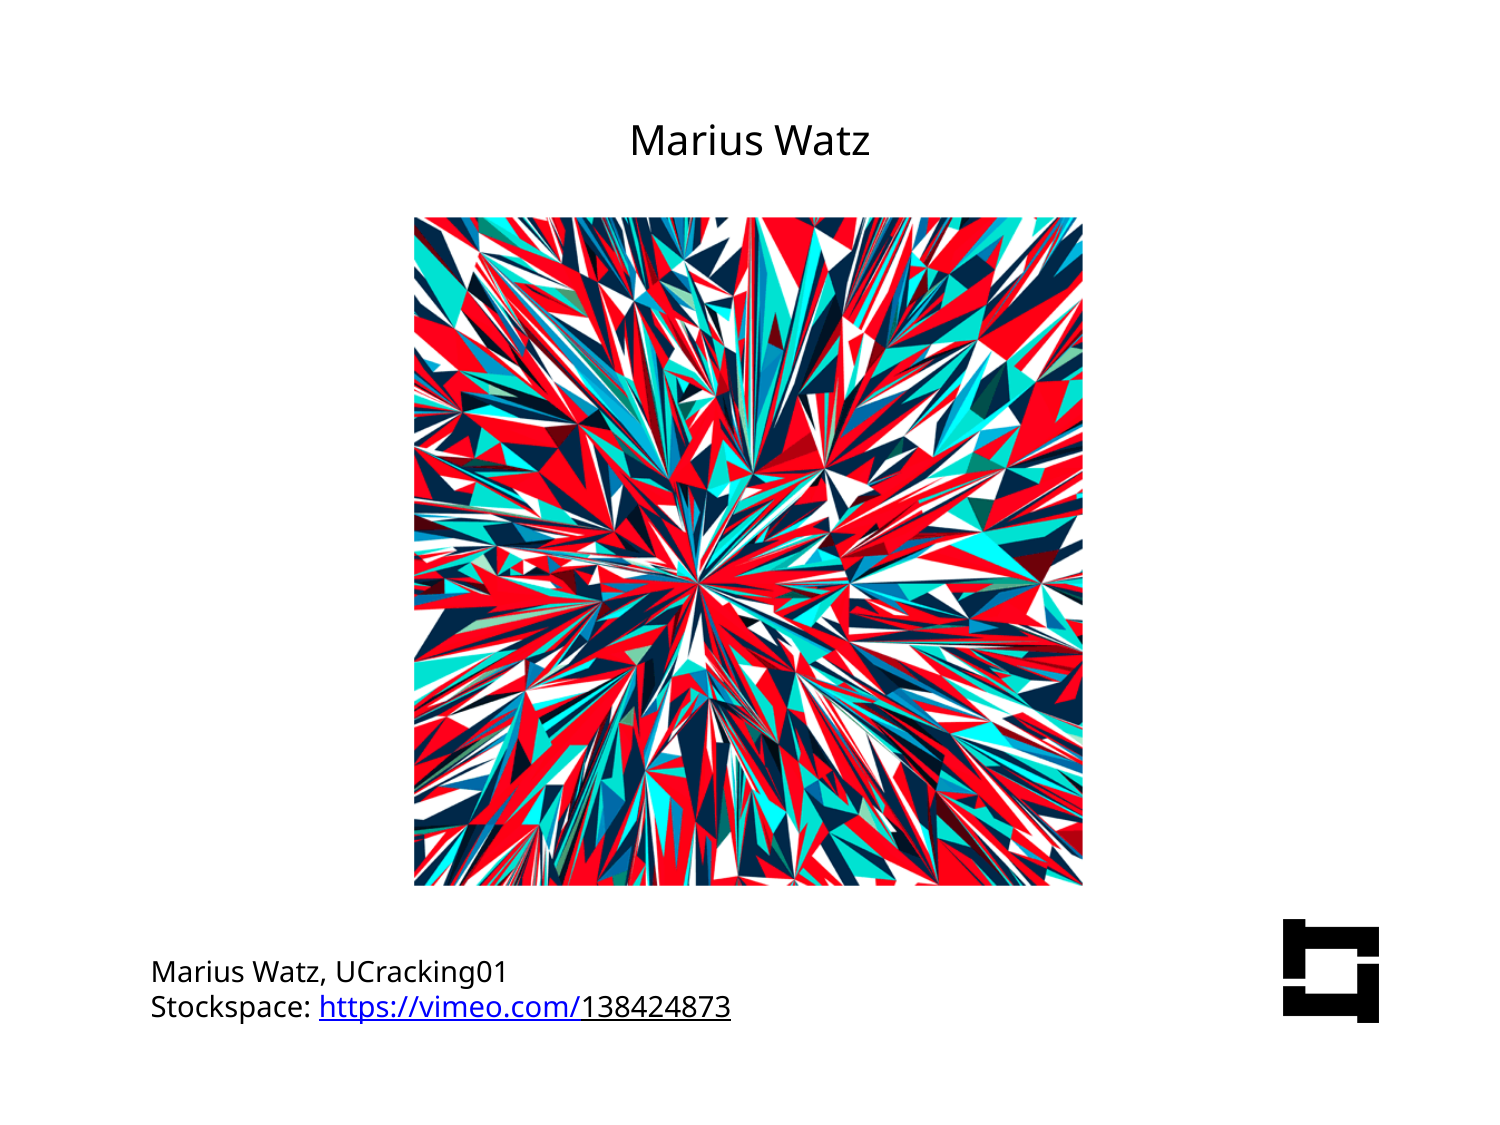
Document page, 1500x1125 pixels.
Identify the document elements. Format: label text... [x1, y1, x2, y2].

picture [1236, 918, 1426, 1023]
title Marius Watz [75, 45, 1425, 233]
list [135, 213, 1363, 889]
text_box Marius Watz, UCracking01 Stockspace: https://vimeo.com/138424873 [135, 945, 1237, 1036]
